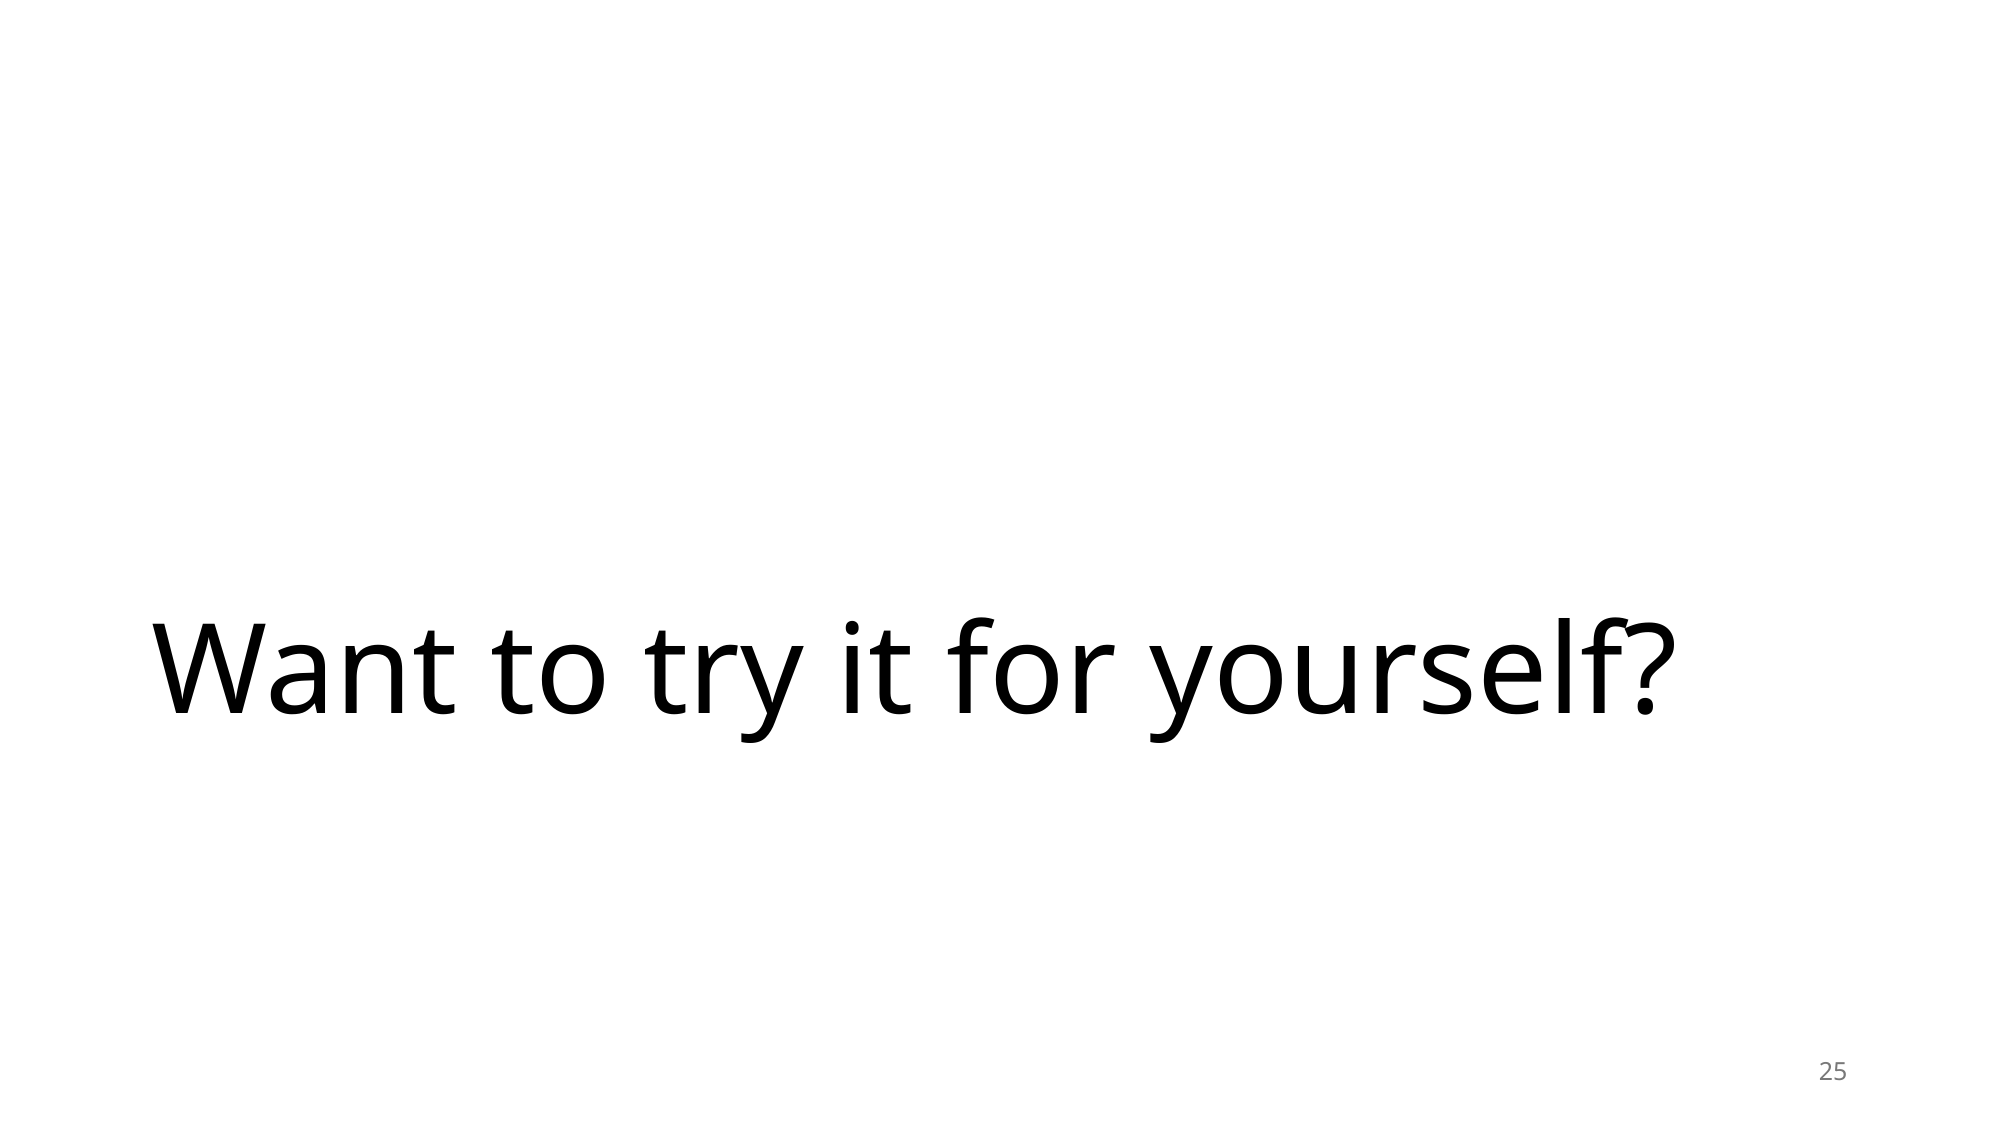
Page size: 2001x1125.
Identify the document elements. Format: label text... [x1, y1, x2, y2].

title Want to try it for yourself? [136, 280, 1862, 749]
slide_number 25 [1412, 1042, 1863, 1103]
